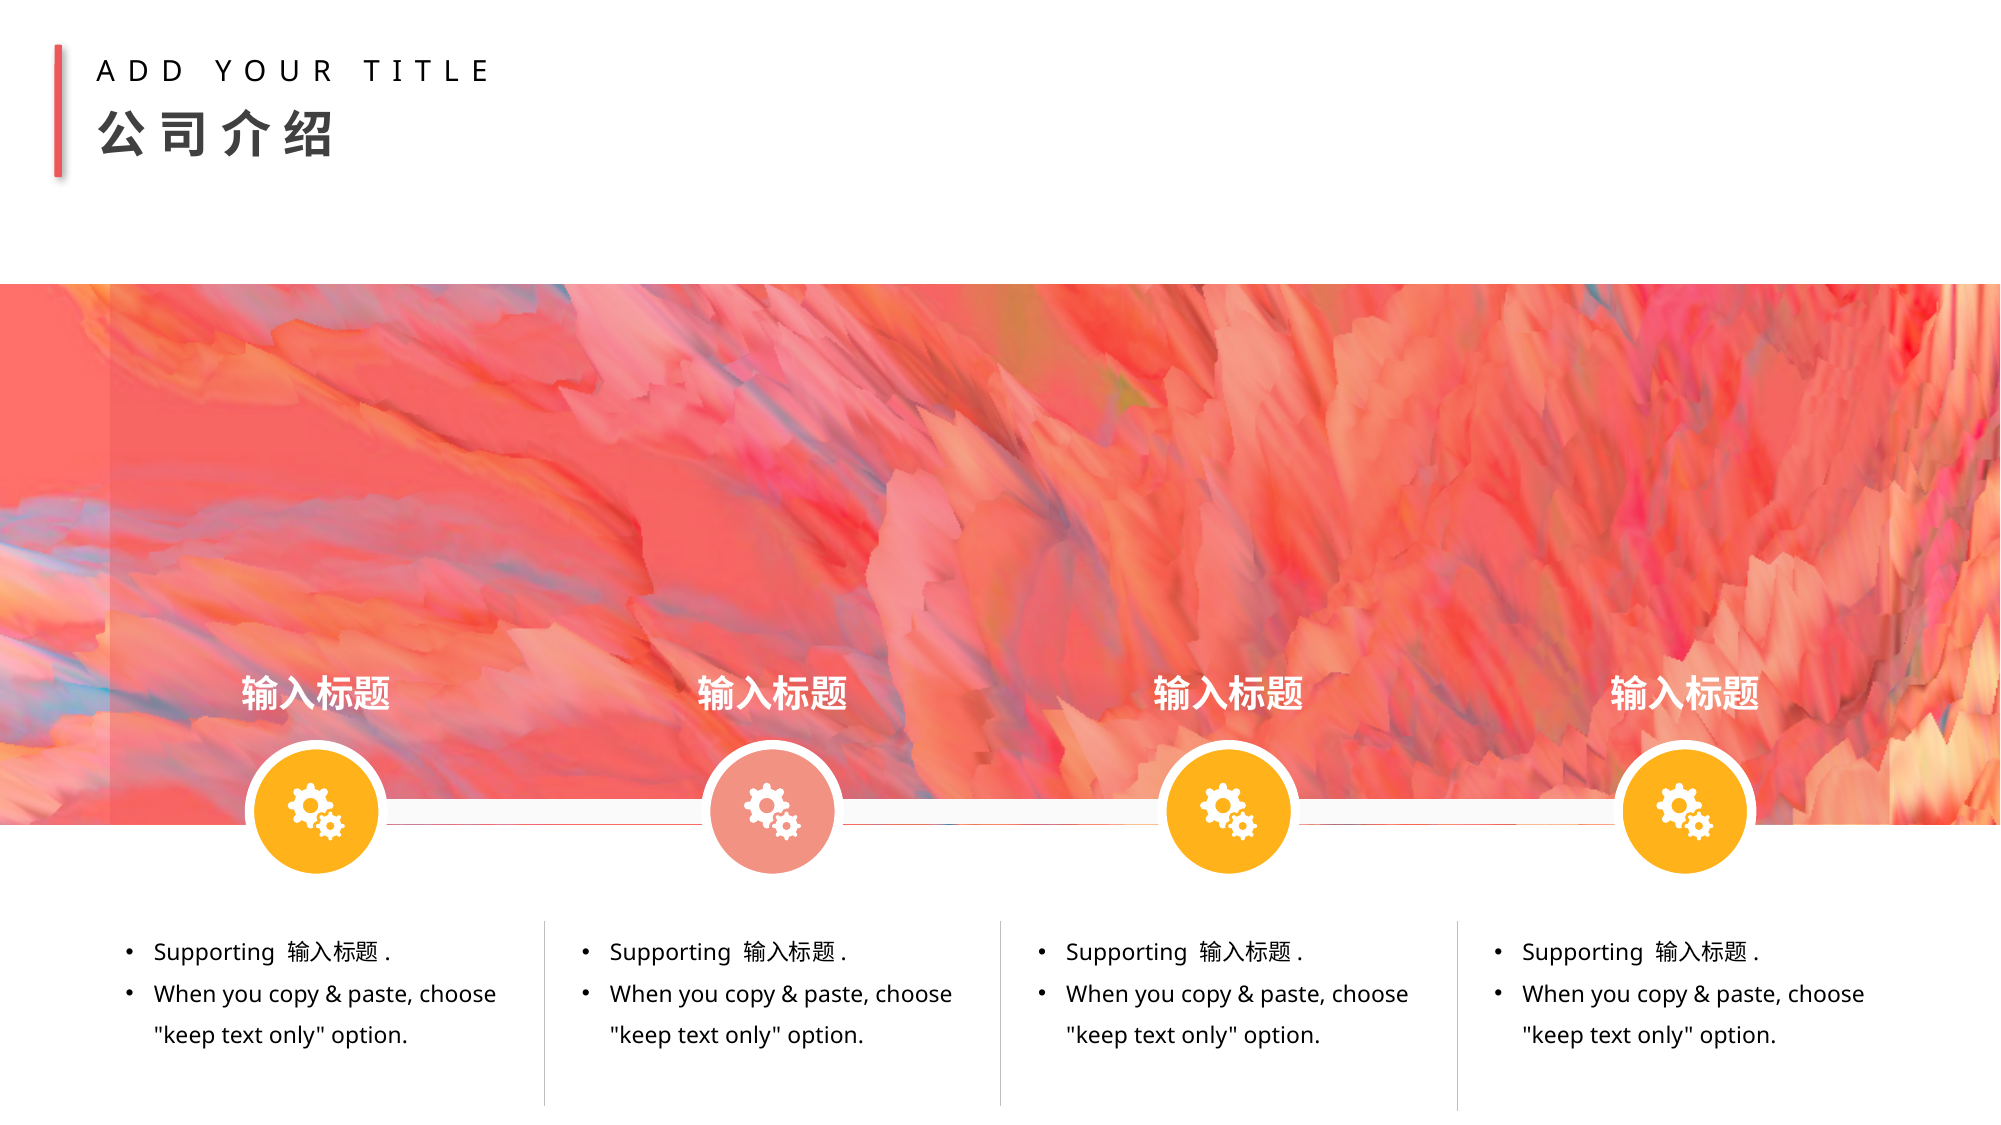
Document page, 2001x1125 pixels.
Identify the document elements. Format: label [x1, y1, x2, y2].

text_box [54, 44, 649, 178]
text_box [0, 284, 2000, 1111]
